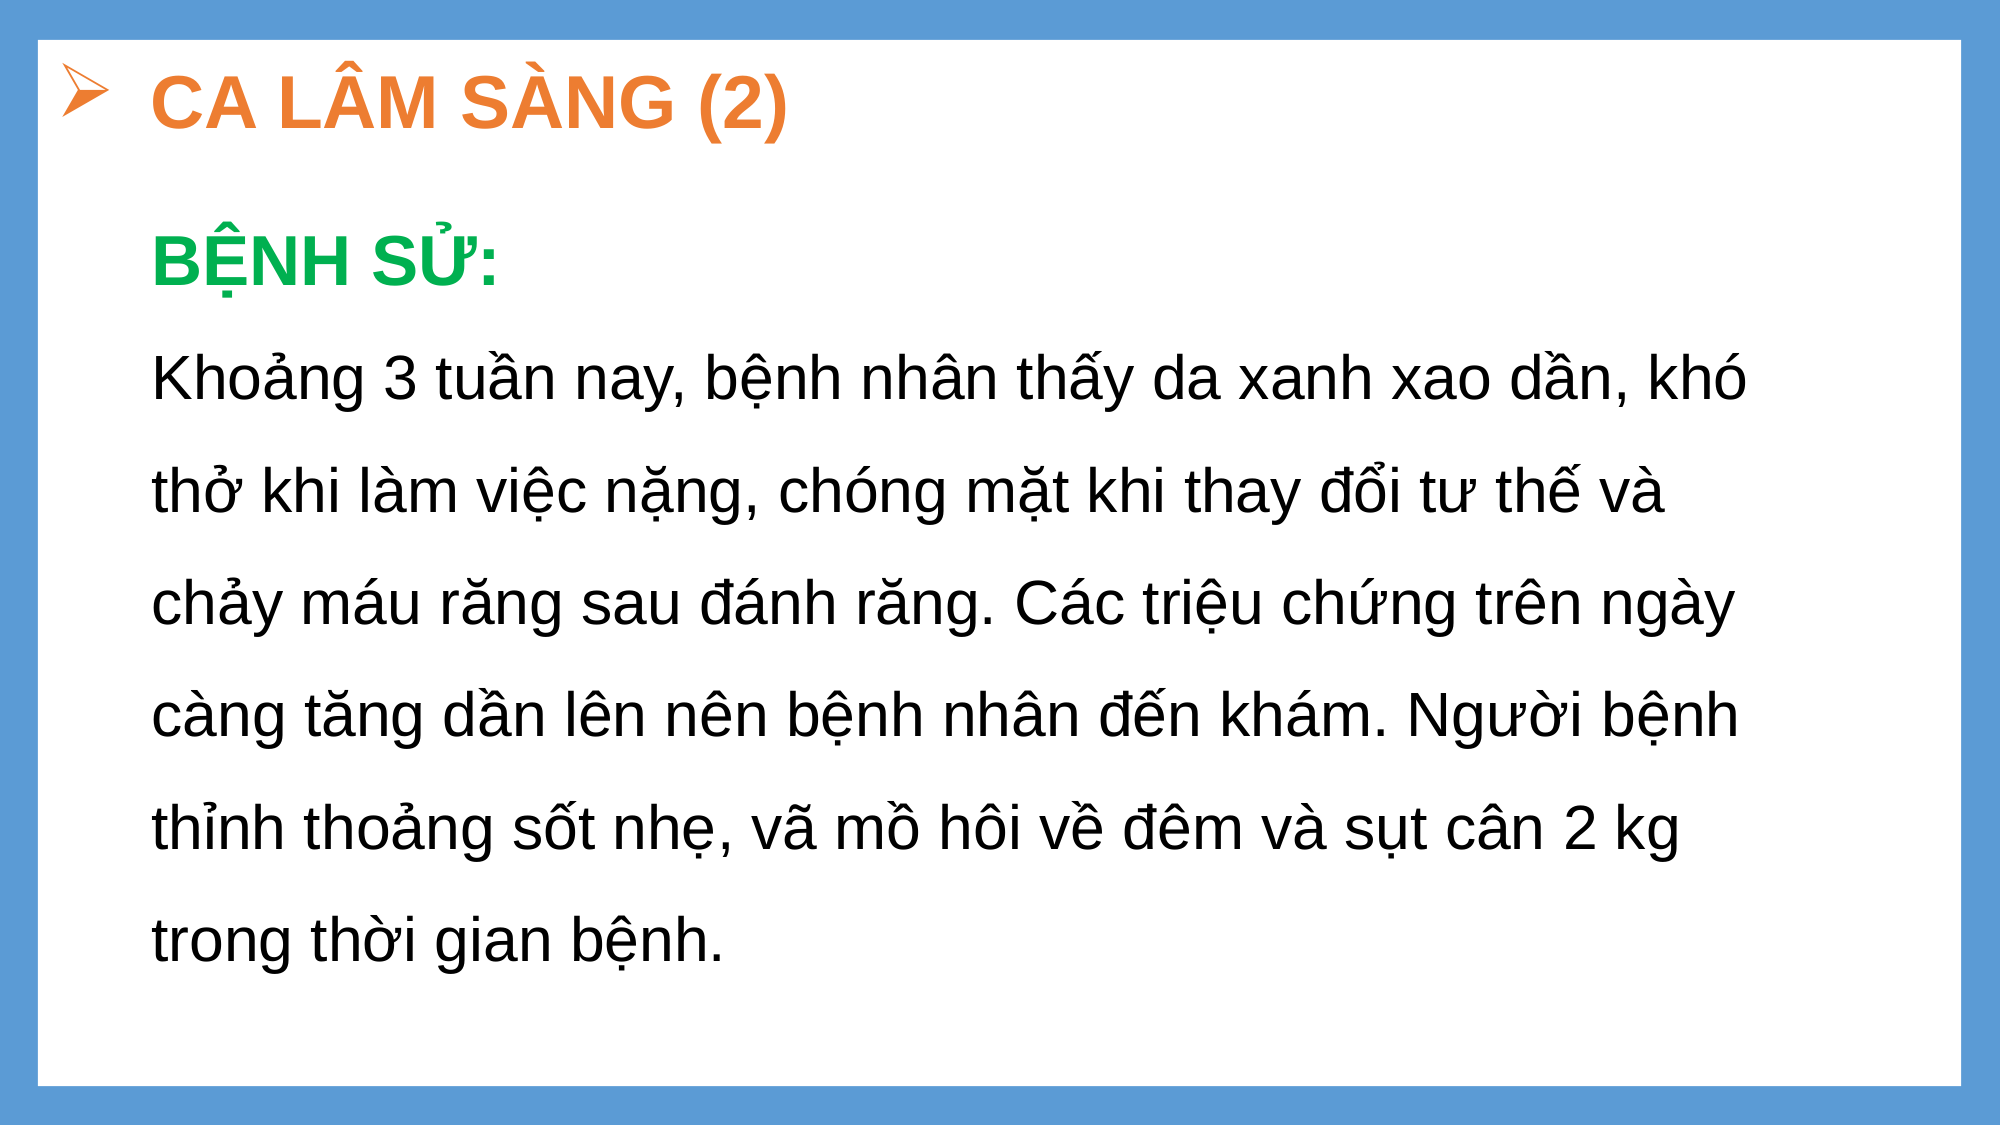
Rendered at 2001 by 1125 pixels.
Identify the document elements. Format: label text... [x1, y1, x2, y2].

text_box BỆNH SỬ: Khoảng 3 tuần nay, bệnh nhân thấy da xanh xao dần, khó thở khi làm việc nặng, chóng mặt khi thay đổi tư thế và chảy máu răng sau đánh răng. Các triệu chứng trên ngày càng tăng dần lên nên bệnh nhân đến khám. Người bệnh thỉnh thoảng sốt nhẹ, vã mồ hôi về đêm và sụt cân 2 kg trong thời gian bệnh. [136, 165, 1792, 982]
title CA LÂM SÀNG (2) [41, 40, 1961, 167]
